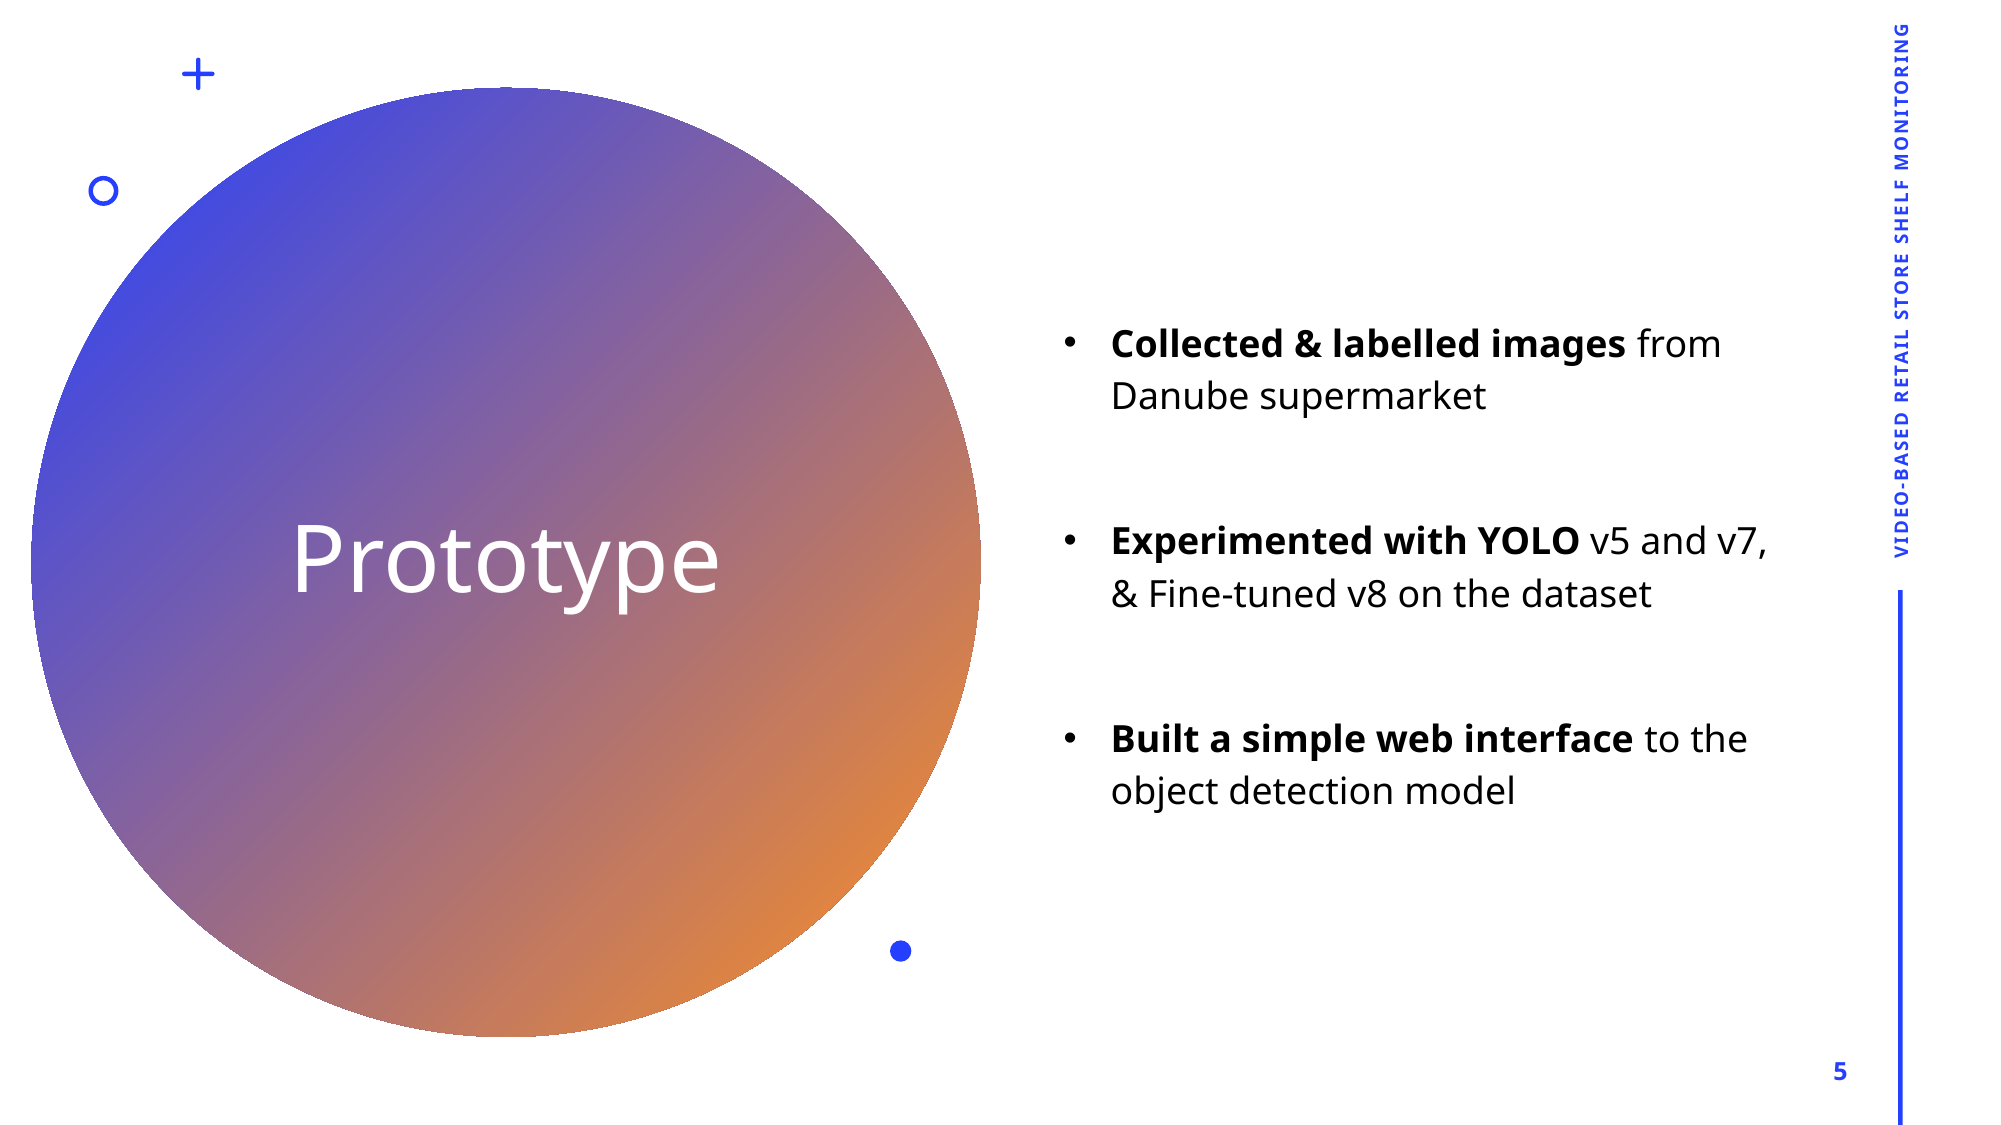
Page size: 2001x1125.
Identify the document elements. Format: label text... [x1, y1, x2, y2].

slide_number 5 [1412, 1042, 1863, 1103]
title Prototype [142, 401, 870, 724]
footer Video-based Retail Store Shelf Monitoring [1870, 0, 1931, 583]
list Collected & labelled images from Danube supermarket Experimented with YOLO v5 and v7, & Fine-tuned v8 on the dataset Built a simple web interface to the object detection model [1048, 87, 1790, 1037]
